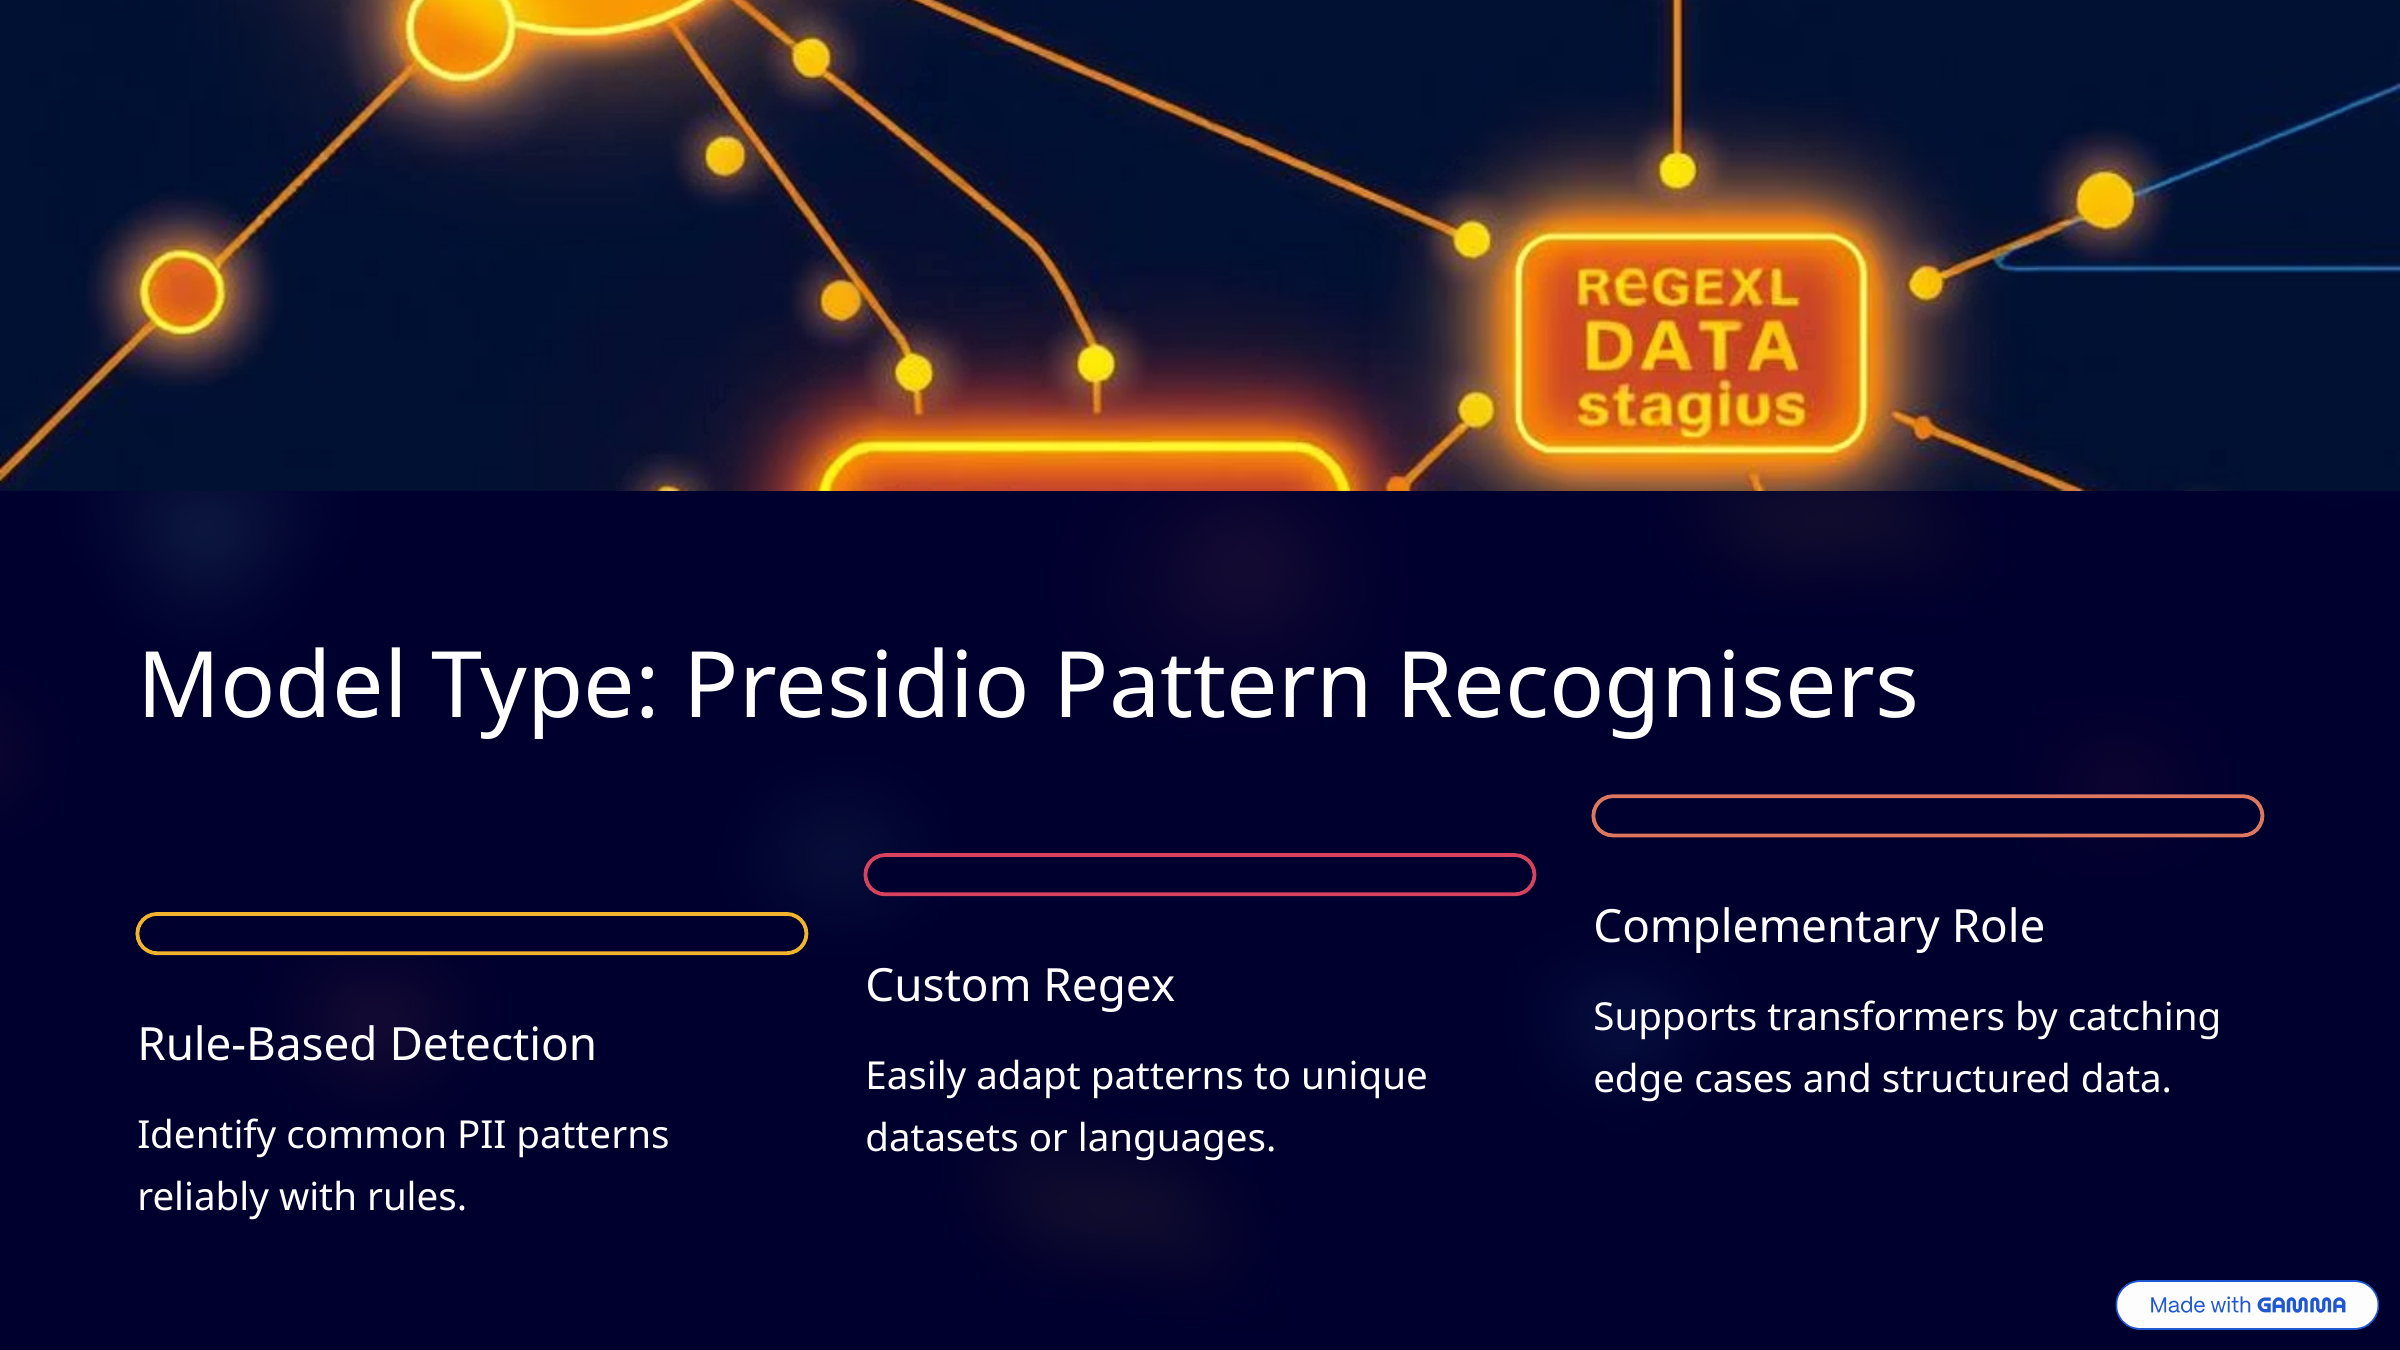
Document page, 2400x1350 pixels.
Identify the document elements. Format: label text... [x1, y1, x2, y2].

text_box Rule-Based Detection [137, 1012, 601, 1070]
picture [0, 0, 2400, 491]
text_box Complementary Role [1593, 894, 2056, 952]
text_box Supports transformers by catching edge cases and structured data. [1593, 975, 2263, 1102]
text_box [865, 855, 1535, 895]
text_box [1593, 796, 2263, 836]
text_box Custom Regex [865, 953, 1328, 1011]
text_box [137, 913, 807, 954]
text_box Model Type: Presidio Pattern Recognisers [137, 621, 1880, 738]
text_box Easily adapt patterns to unique datasets or languages. [865, 1034, 1535, 1161]
text_box Identify common PII patterns reliably with rules. [137, 1093, 807, 1219]
picture [2106, 1271, 2389, 1339]
